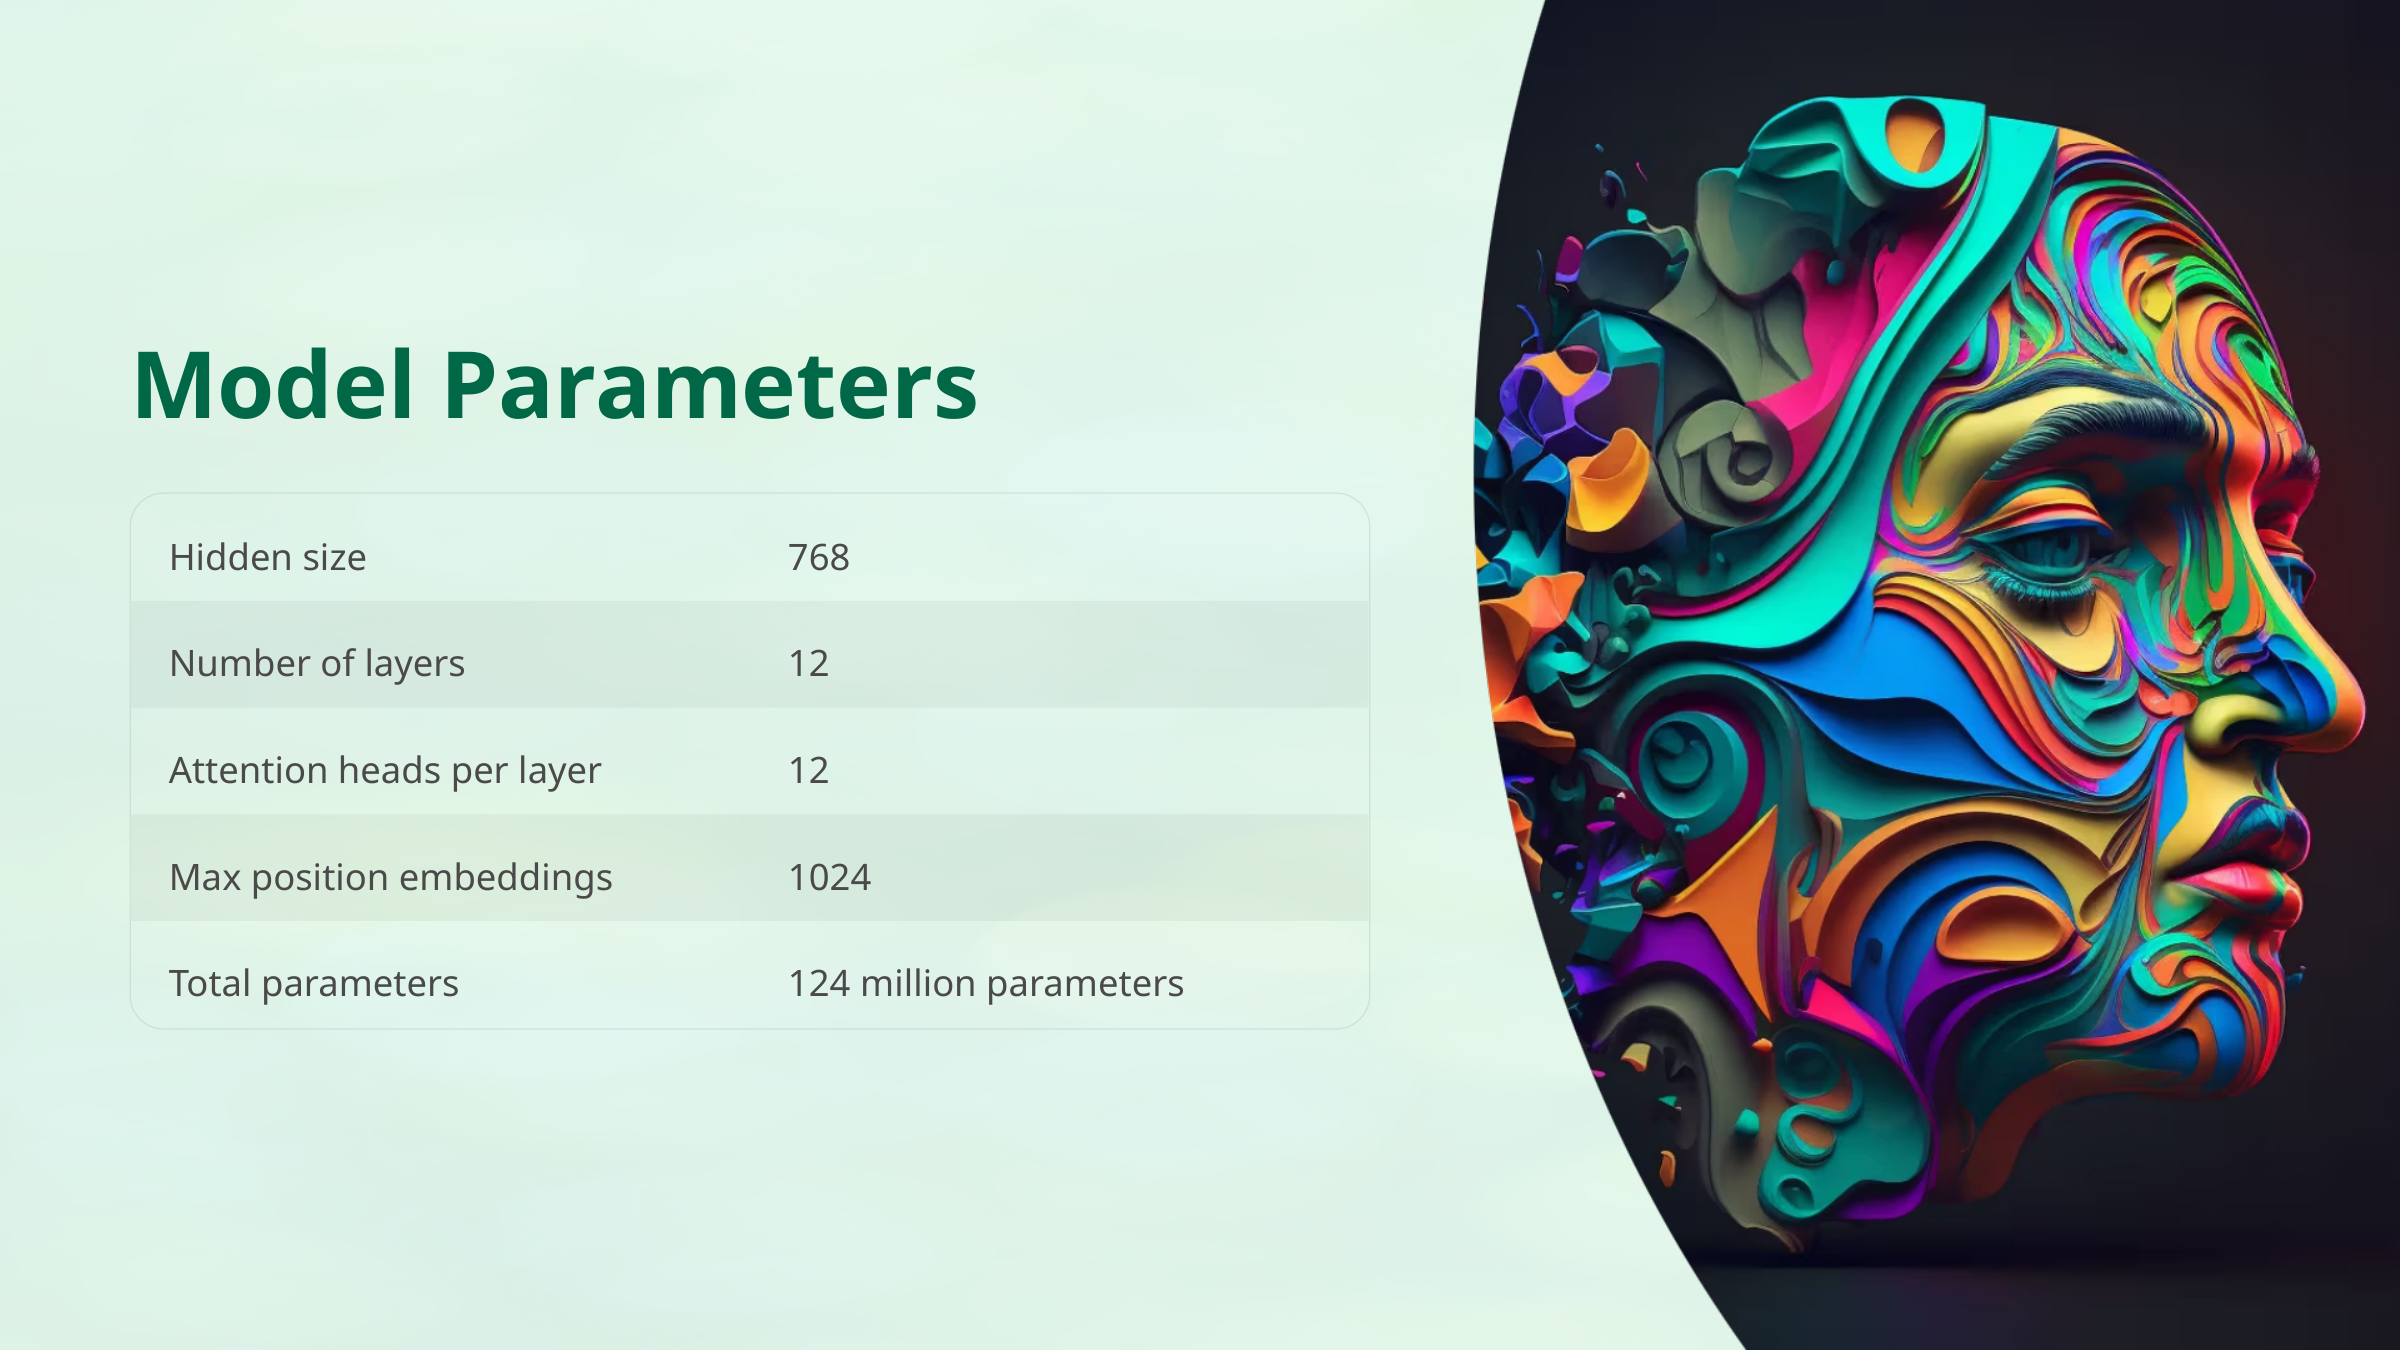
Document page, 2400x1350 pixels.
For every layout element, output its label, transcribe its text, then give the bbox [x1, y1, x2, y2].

text_box 1024 [787, 837, 1332, 898]
text_box [131, 600, 1369, 707]
text_box [131, 494, 1369, 600]
text_box Hidden size [168, 517, 713, 578]
text_box 12 [787, 624, 1332, 684]
text_box 768 [787, 517, 1332, 578]
picture [1454, 0, 2400, 1350]
text_box [131, 707, 1369, 814]
text_box Number of layers [168, 624, 713, 684]
text_box Total parameters [168, 944, 713, 1005]
text_box 124 million parameters [787, 944, 1332, 1005]
text_box Attention heads per layer [168, 731, 713, 791]
text_box [131, 814, 1369, 921]
text_box Max position embeddings [168, 837, 713, 898]
text_box 12 [787, 731, 1332, 791]
text_box [131, 921, 1369, 1028]
text_box Model Parameters [130, 321, 1061, 438]
